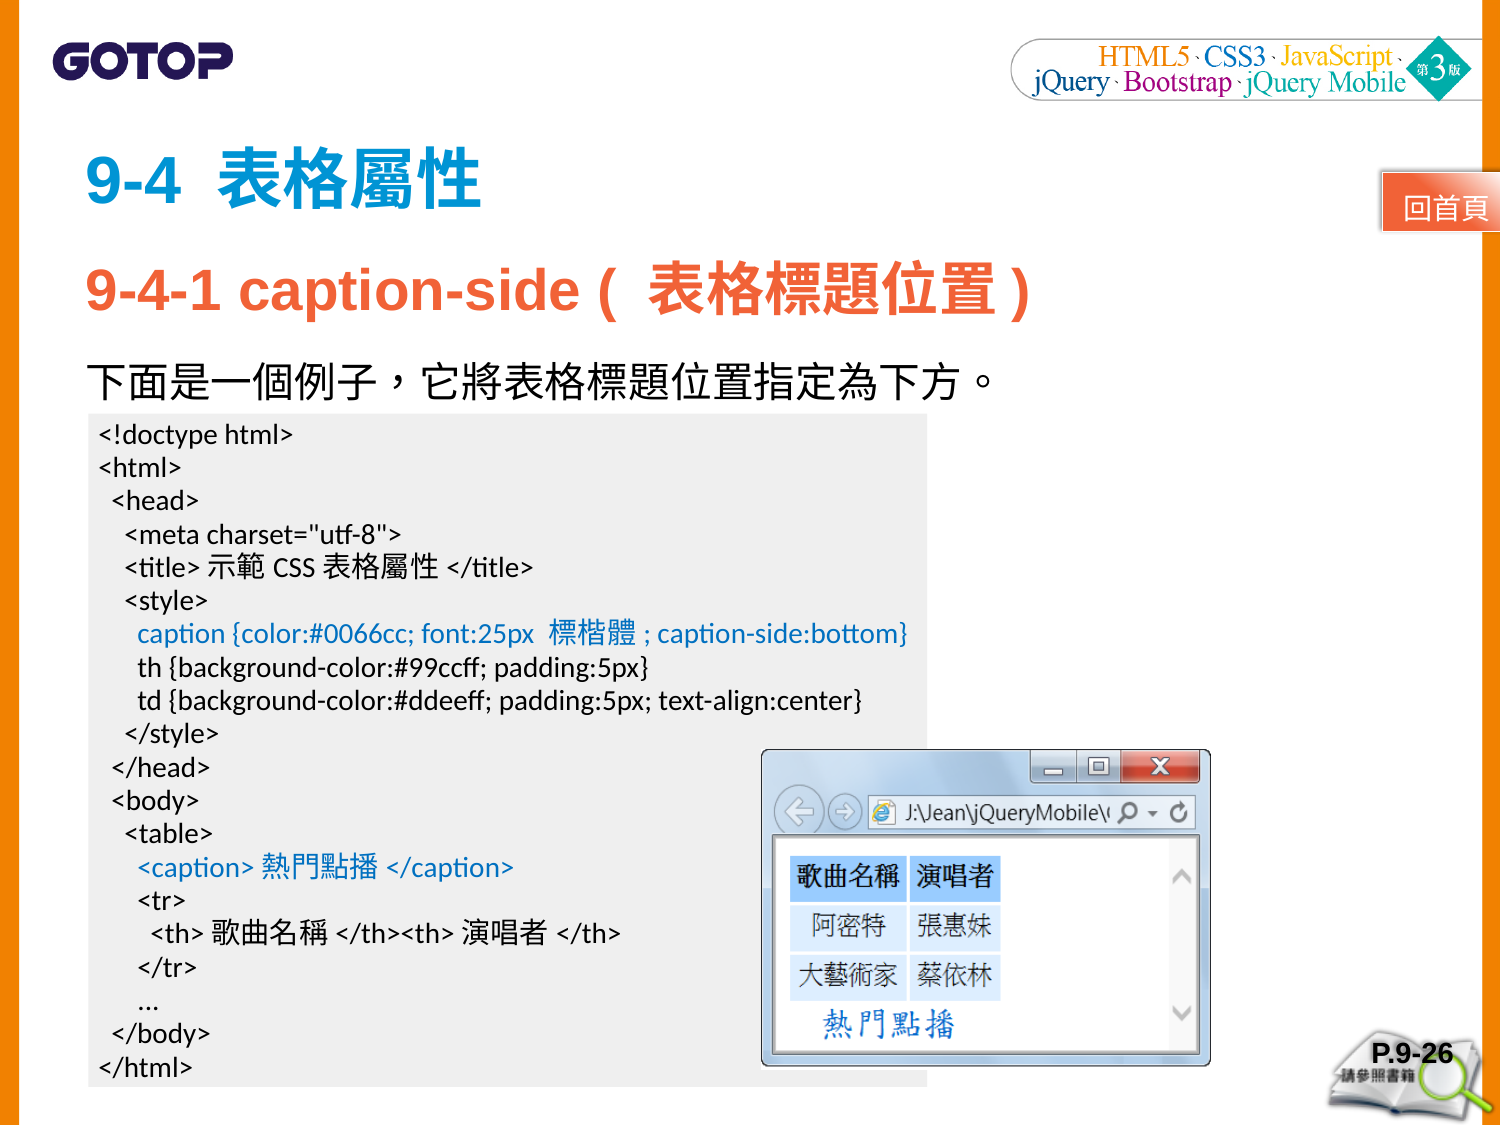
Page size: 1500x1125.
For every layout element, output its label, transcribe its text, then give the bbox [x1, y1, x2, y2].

picture [761, 748, 1211, 1070]
list P.9-26 [1293, 1016, 1469, 1069]
text_box <!doctype html> <html> <head> <meta charset="utf-8"> <title>示範CSS表格屬性</title> <style> caption {color:#0066cc; font:25px 標楷體; caption-side:bottom} th {background-color:#99ccff; padding:5px} td {background-color:#ddeeff; padding:5px; text-align:center} </style> </head> <body> <table> <caption>熱門點播</caption> <tr> <th>歌曲名稱</th><th>演唱者</th> </tr> ... </body> </html> [88, 413, 928, 1087]
text_box 回首頁 [1382, 172, 1500, 232]
list 9-4 表格屬性 9-4-1 caption-side ( 表格標題位置) 下面是一個例子，它將表格標題位置指定為下方。 [70, 90, 1436, 1106]
picture [0, 0, 1500, 1125]
